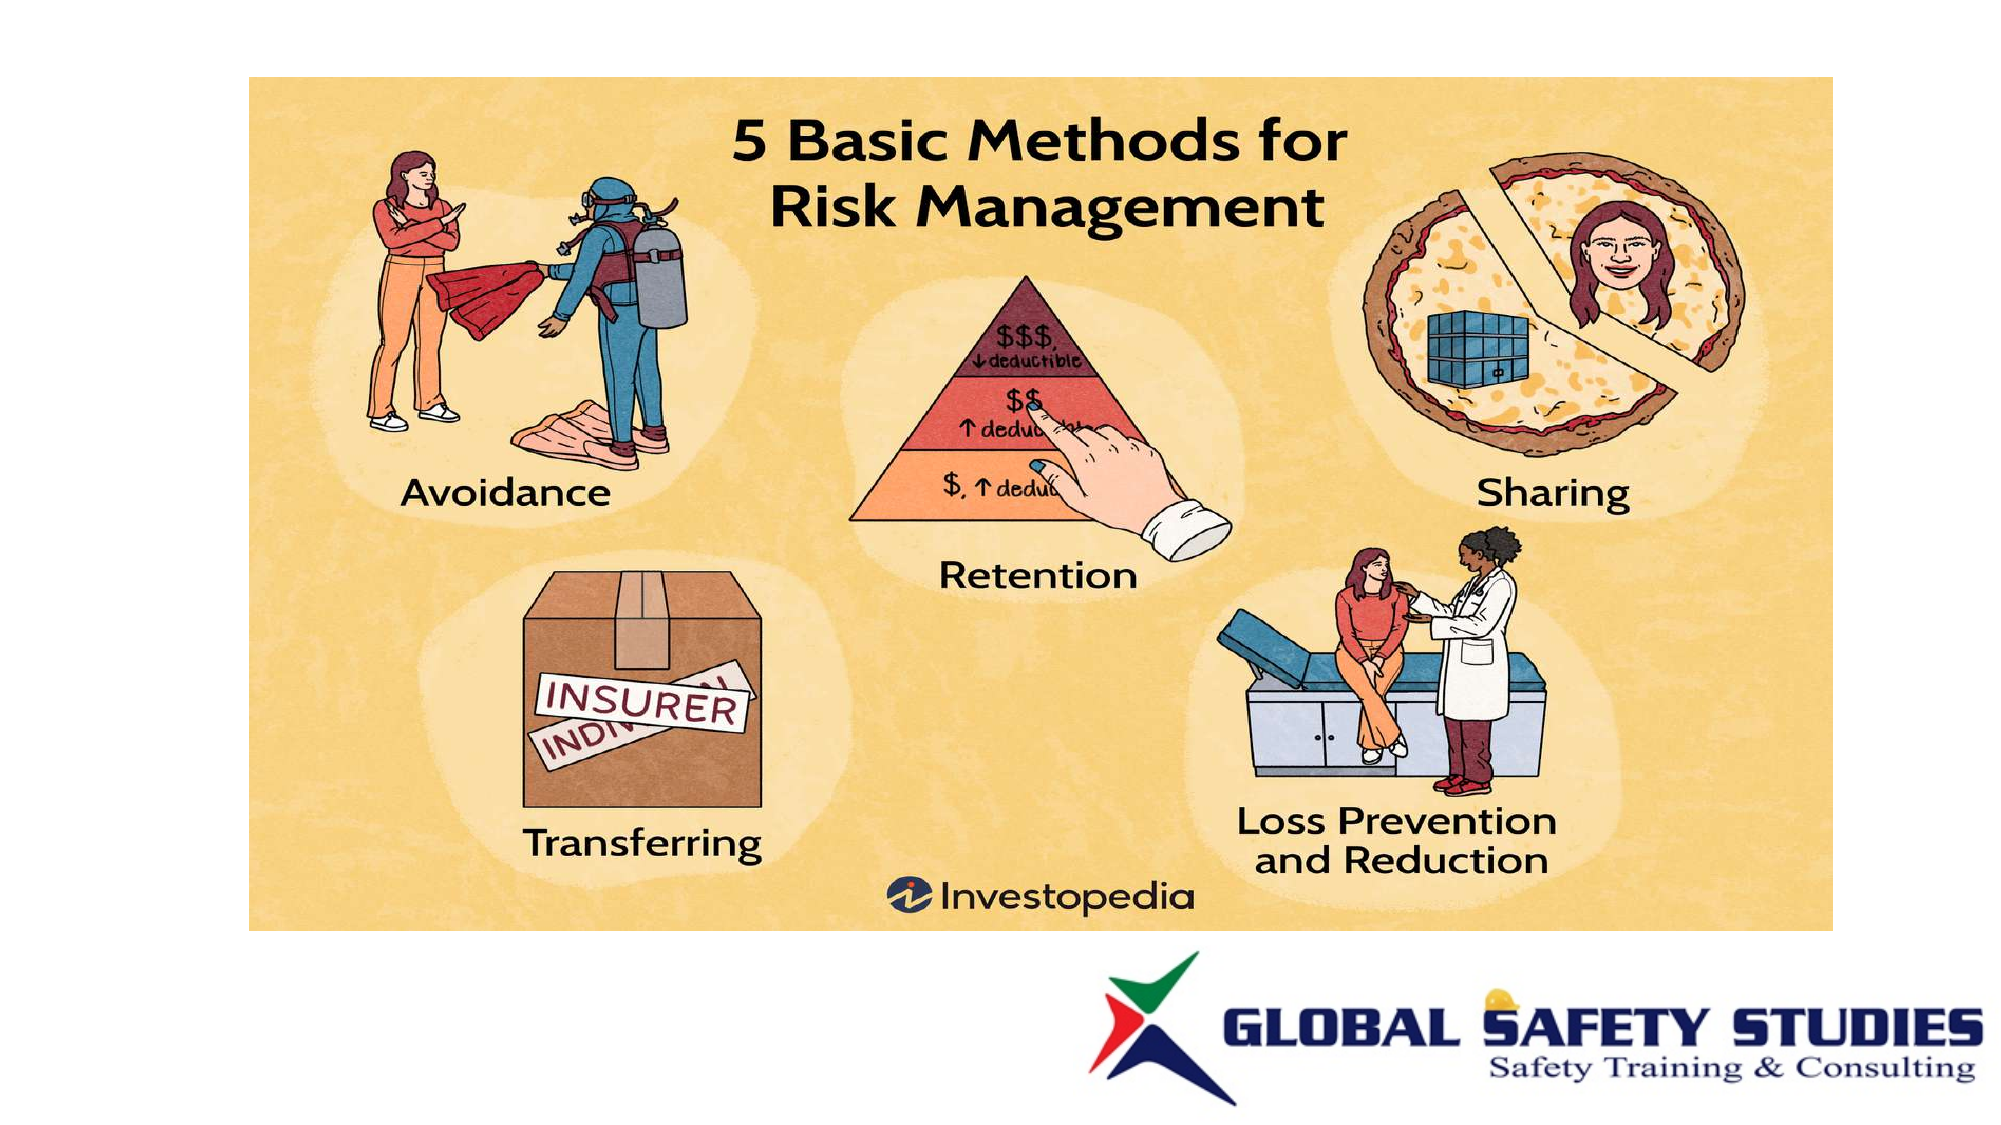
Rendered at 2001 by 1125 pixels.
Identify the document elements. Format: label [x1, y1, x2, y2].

picture [1073, 945, 2000, 1125]
picture [249, 77, 1833, 931]
